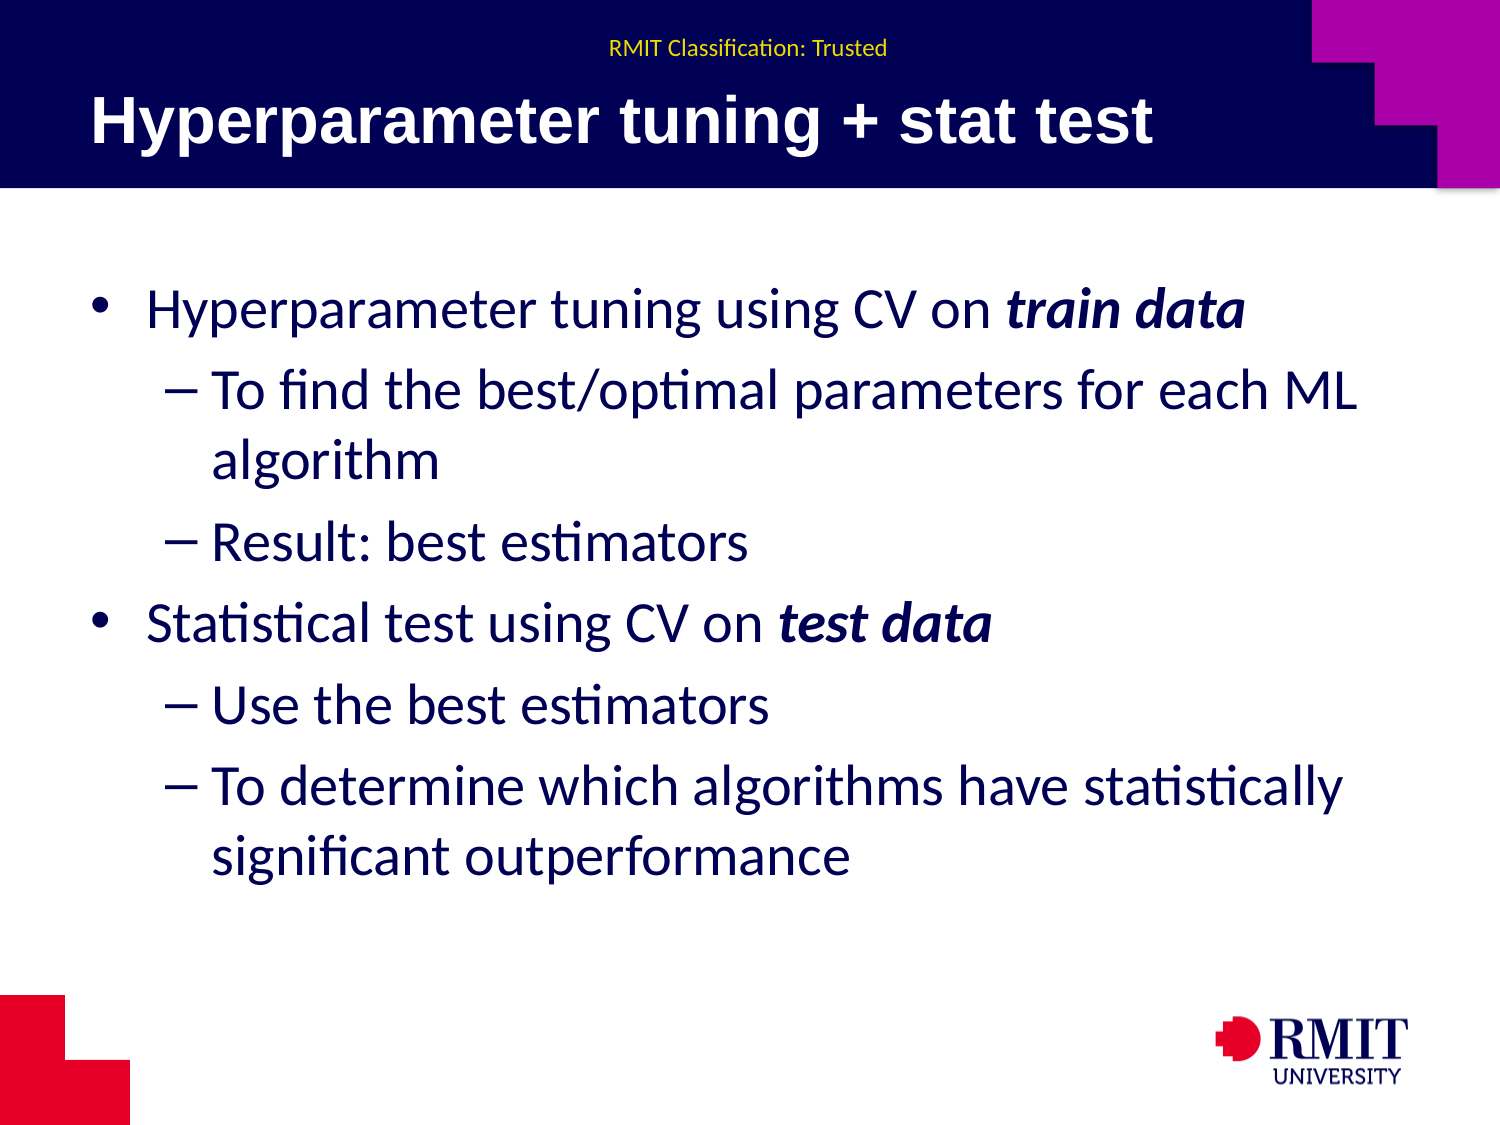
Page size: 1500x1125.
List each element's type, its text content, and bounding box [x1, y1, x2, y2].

list Hyperparameter tuning using CV on train data To find the best/optimal parameters for each ML algorithm Result: best estimators Statistical test using CV on test data Use the best estimators To determine which algorithms have statistically significant outperformance [75, 262, 1425, 984]
title Hyperparameter tuning + stat test [75, 45, 1425, 189]
picture [1196, 999, 1427, 1104]
